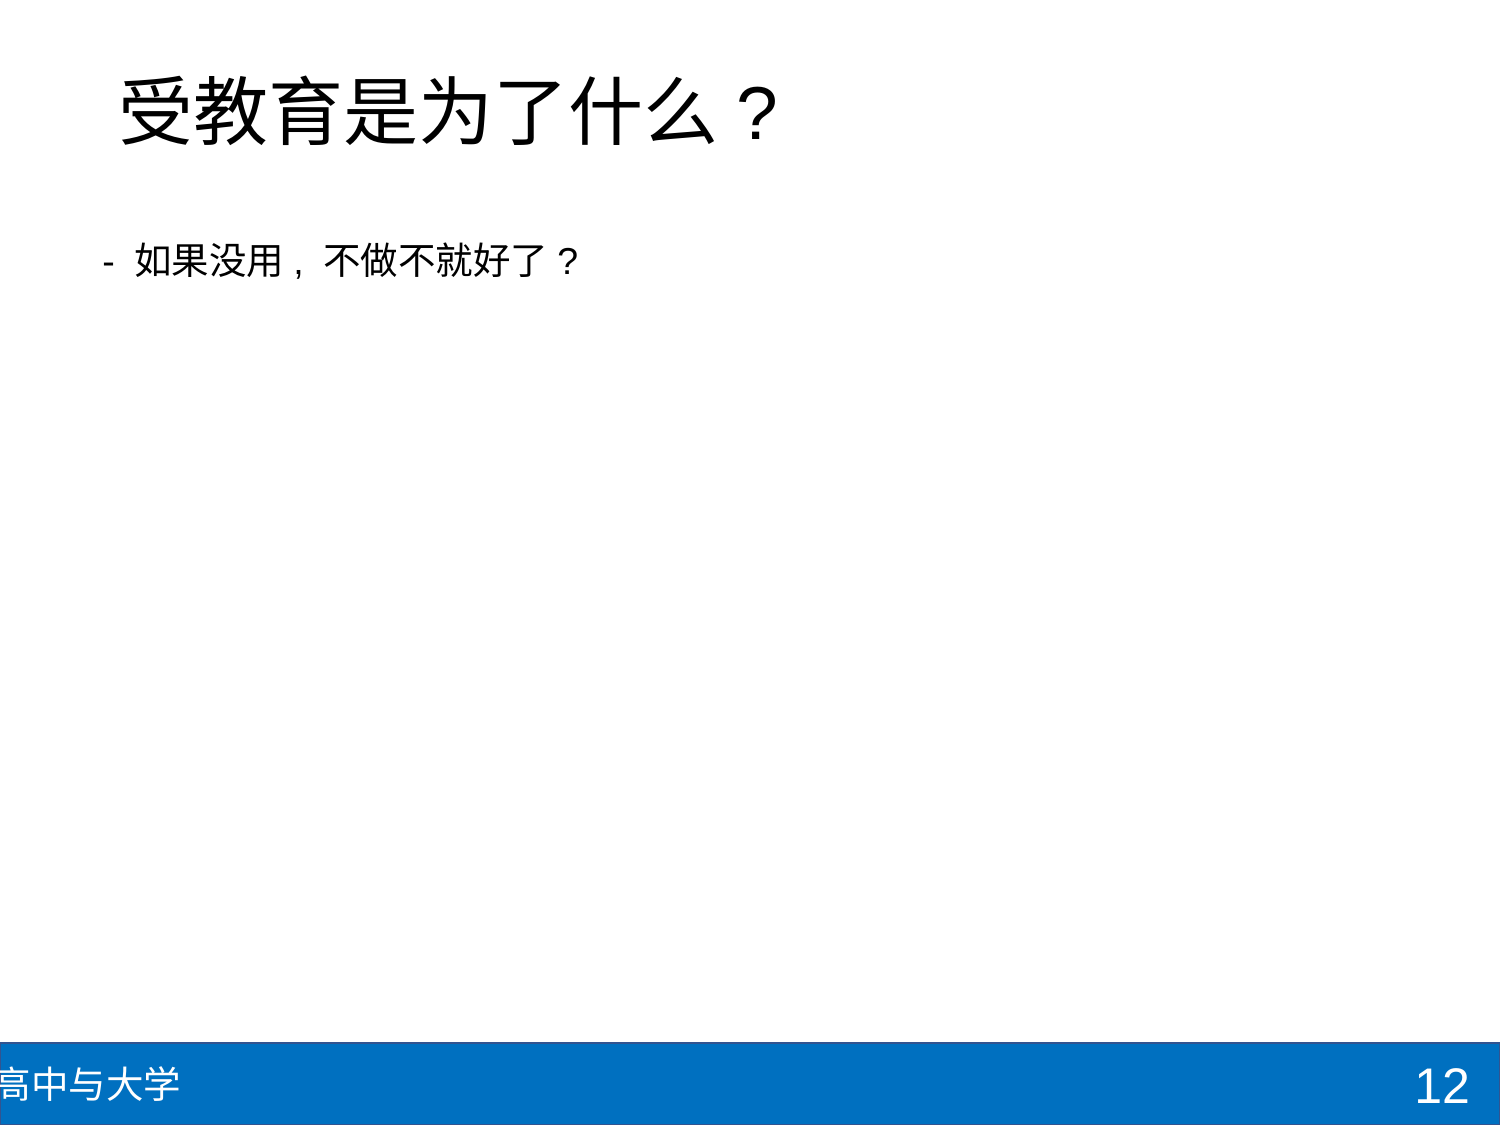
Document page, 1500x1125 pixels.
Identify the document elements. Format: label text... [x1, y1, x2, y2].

title 受教育是为了什么? [103, 59, 1397, 171]
slide_number 12 [1147, 1054, 1485, 1114]
text_box - 如果没用, 不做不就好了? [87, 229, 604, 334]
